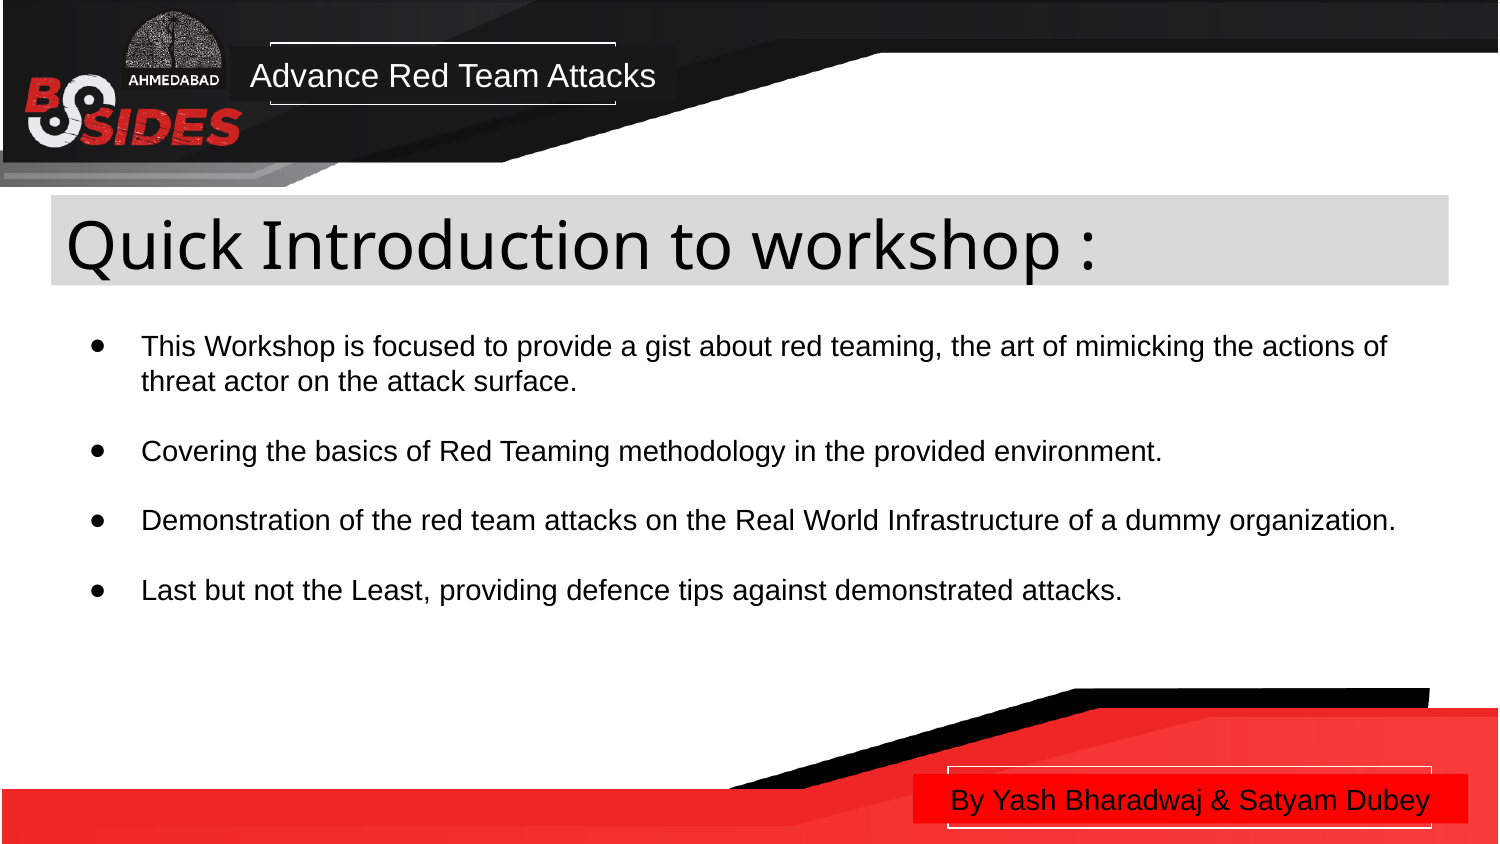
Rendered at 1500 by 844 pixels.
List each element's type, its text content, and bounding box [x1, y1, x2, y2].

text_box Quick Introduction to workshop : [51, 195, 1449, 286]
text_box Advance Red Team Attacks [229, 46, 677, 102]
text_box By Yash Bharadwaj & Satyam Dubey [913, 773, 1469, 824]
list This Workshop is focused to provide a gist about red teaming, the art of mimicking the actions of threat actor on the attack surface. Covering the basics of Red Teaming methodology in the provided environment. Demonstration of the red team attacks on the Real World Infrastructure of a dummy organization. Last but not the Least, providing defence tips against demonstrated attacks. [51, 311, 1449, 750]
picture [0, 0, 1500, 844]
